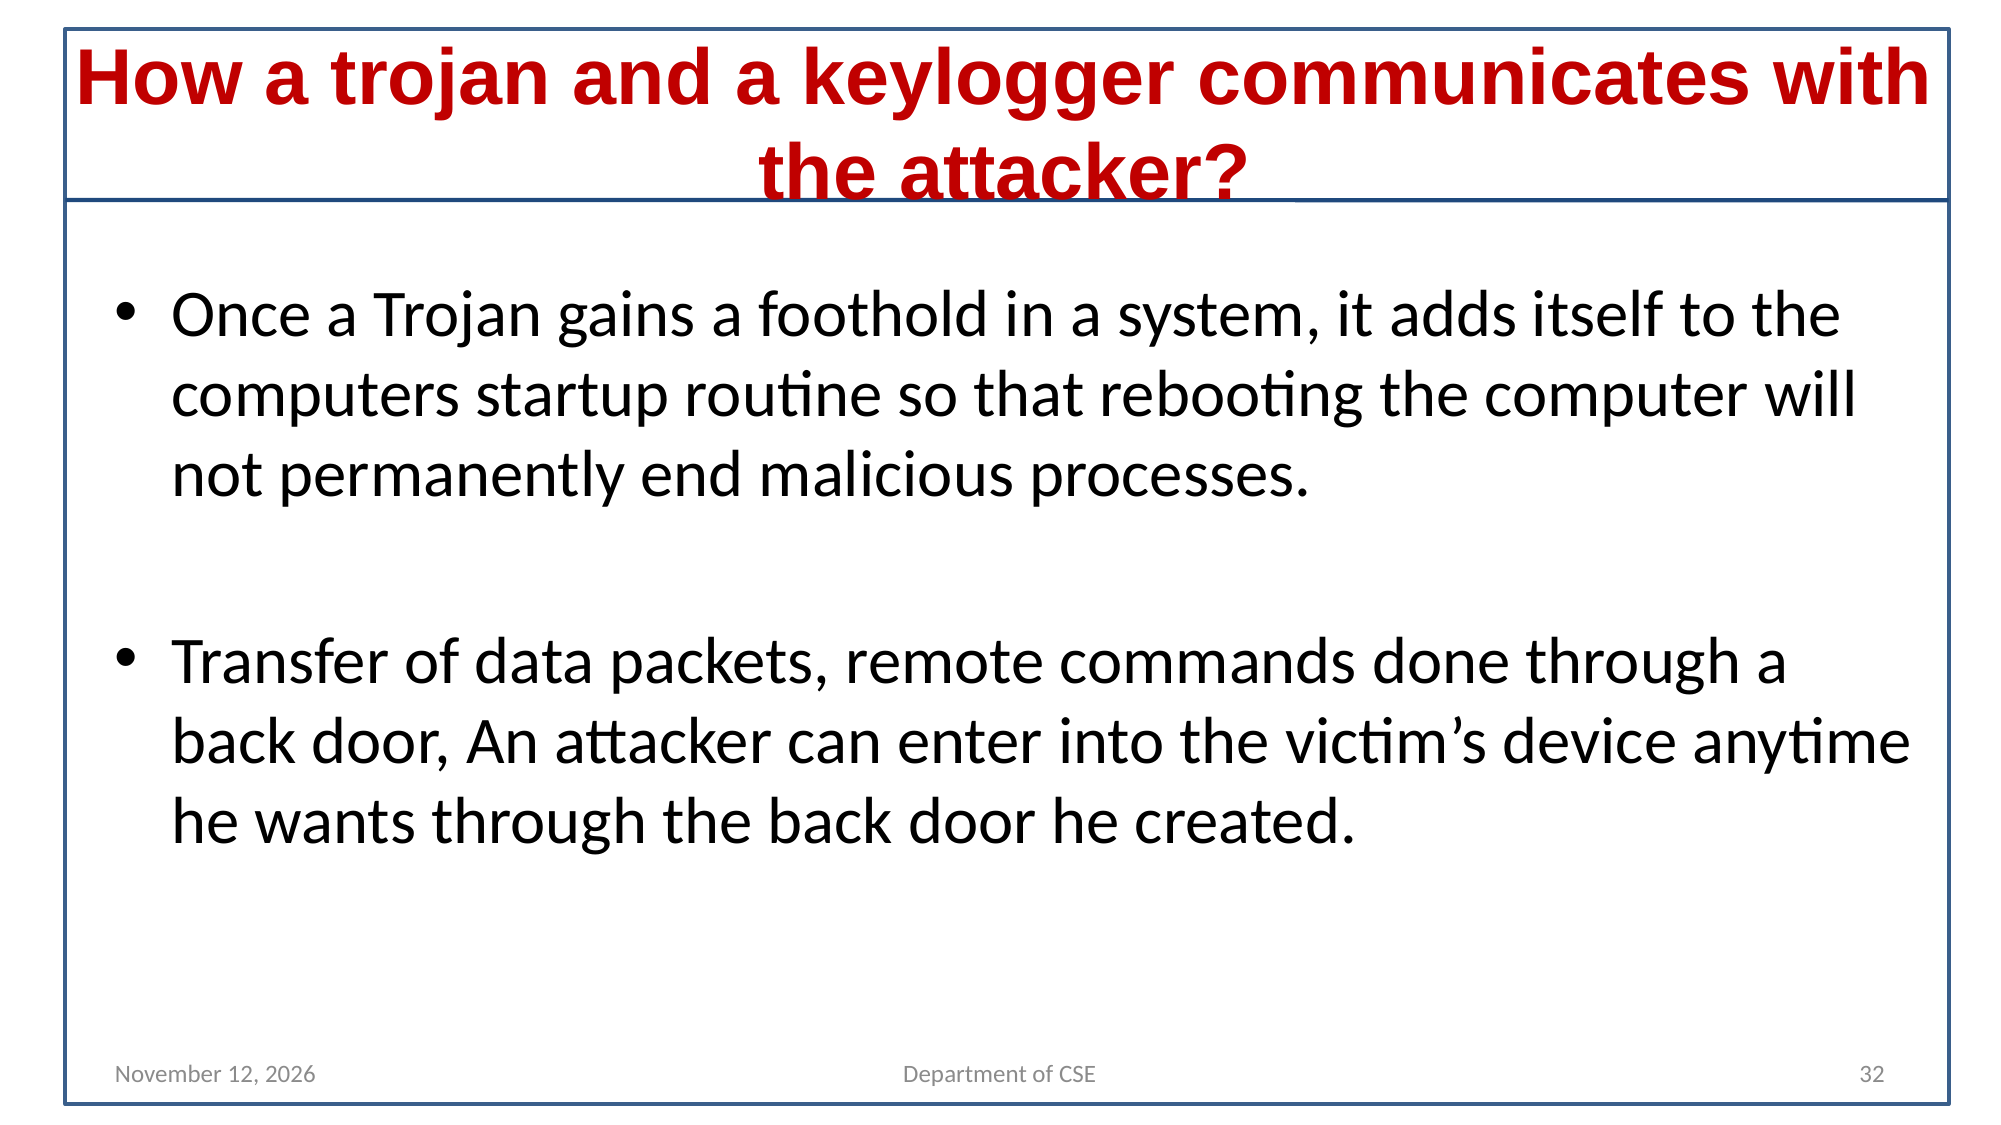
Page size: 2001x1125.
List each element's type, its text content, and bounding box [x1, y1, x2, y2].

list Once a Trojan gains a foothold in a system, it adds itself to the computers startup routine so that rebooting the computer will not permanently end malicious processes. Transfer of data packets, remote commands done through a back door, An attacker can enter into the victim’s device anytime he wants through the back door he created. [99, 262, 1943, 1043]
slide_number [99, 1042, 567, 1103]
title How a trojan and a keylogger communicates with the attacker? [39, 37, 1970, 203]
slide_number 32 [1433, 1042, 1900, 1103]
footer Department of CSE [683, 1042, 1317, 1103]
